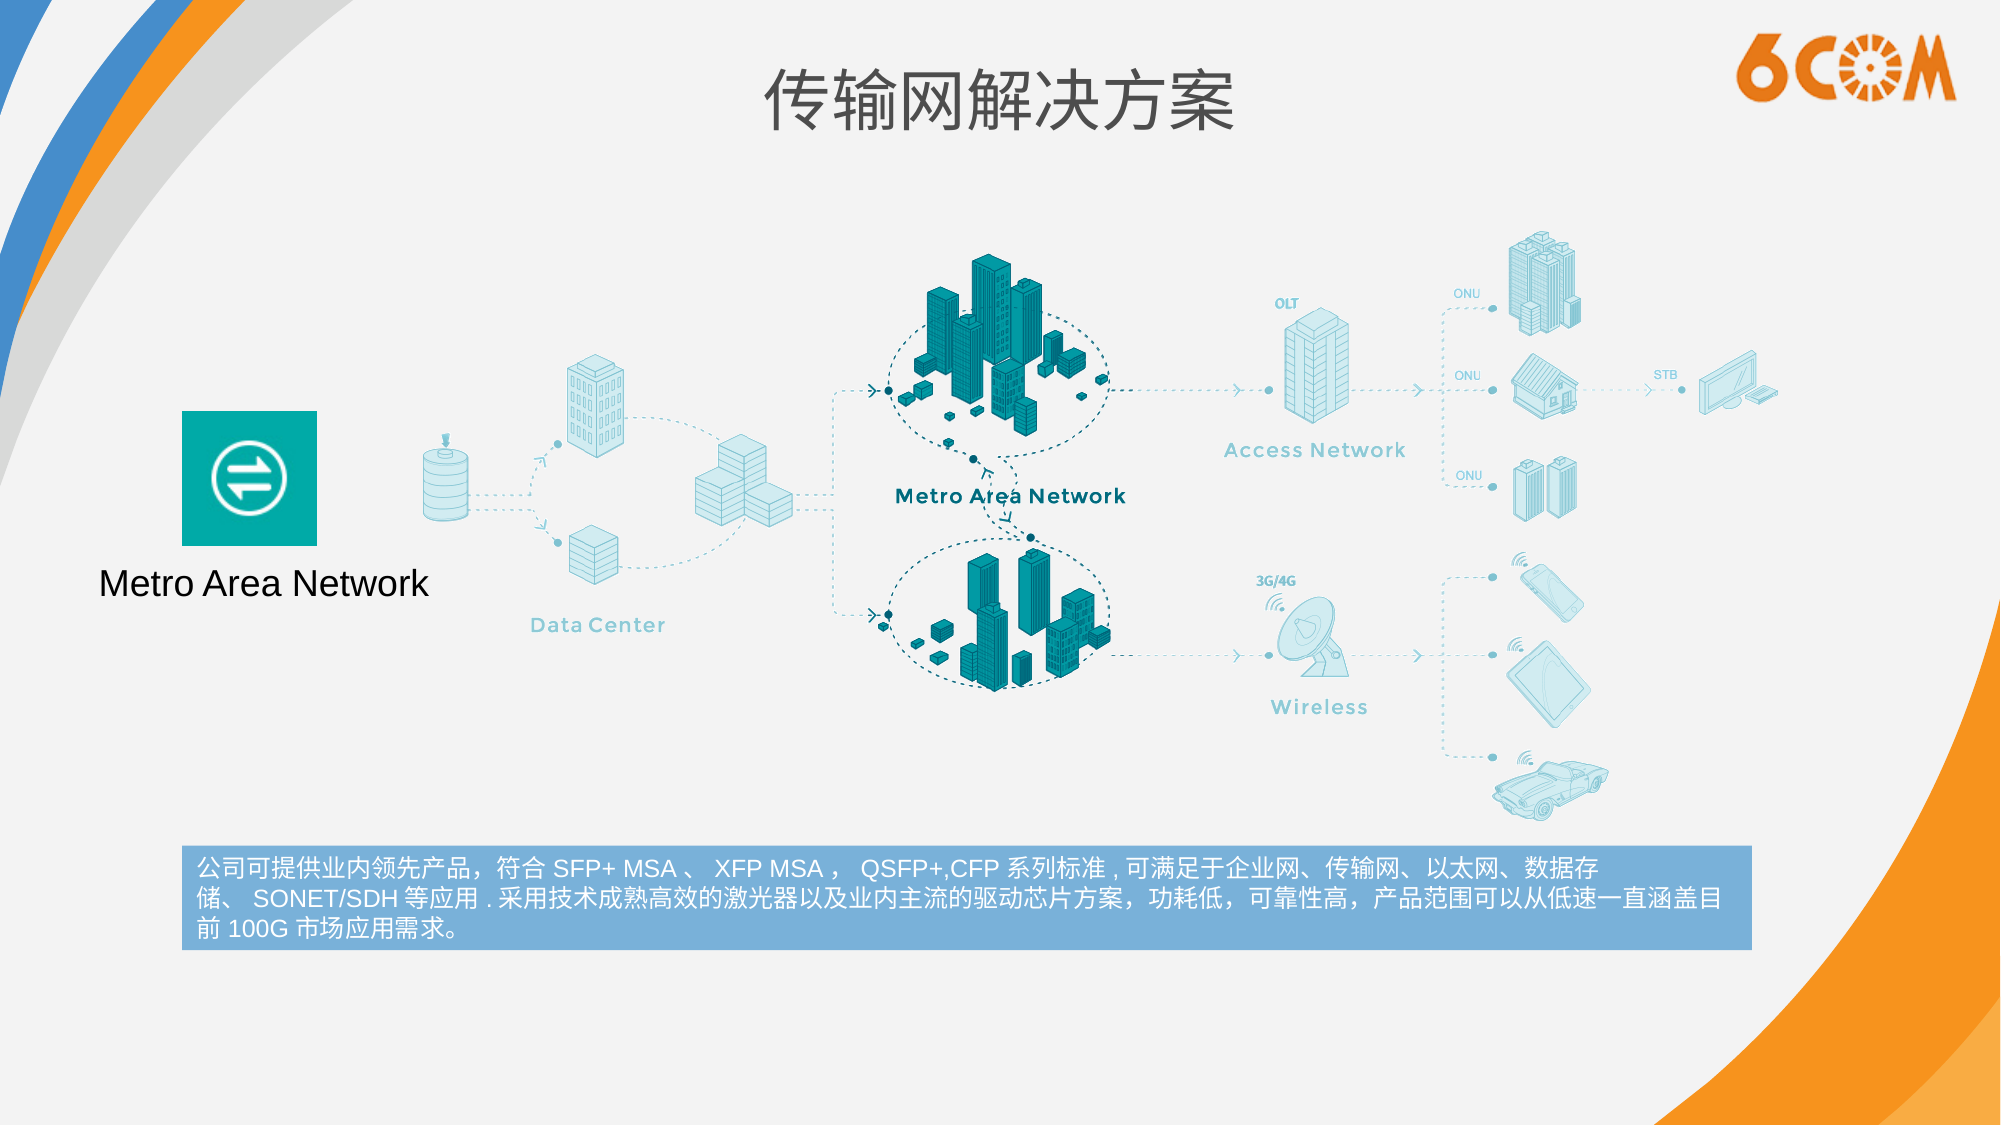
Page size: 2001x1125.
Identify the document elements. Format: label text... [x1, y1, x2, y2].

picture [422, 224, 1805, 828]
picture [182, 411, 317, 546]
text_box Metro Area Network [83, 552, 422, 612]
text_box 公司可提供业内领先产品，符合SFP+ MSA、XFP MSA，QSFP+,CFP系列标准,可满足于企业网、传输网、以太网、数据存储、SONET/SDH等应用.采用技术成熟高效的激光器以及业内主流的驱动芯片方案，功耗低，可靠性高，产品范围可以从低速一直涵盖目前100G市场应用需求。 [182, 845, 1752, 951]
title 传输网解决方案 [137, 59, 1863, 149]
picture [1670, 0, 2001, 199]
